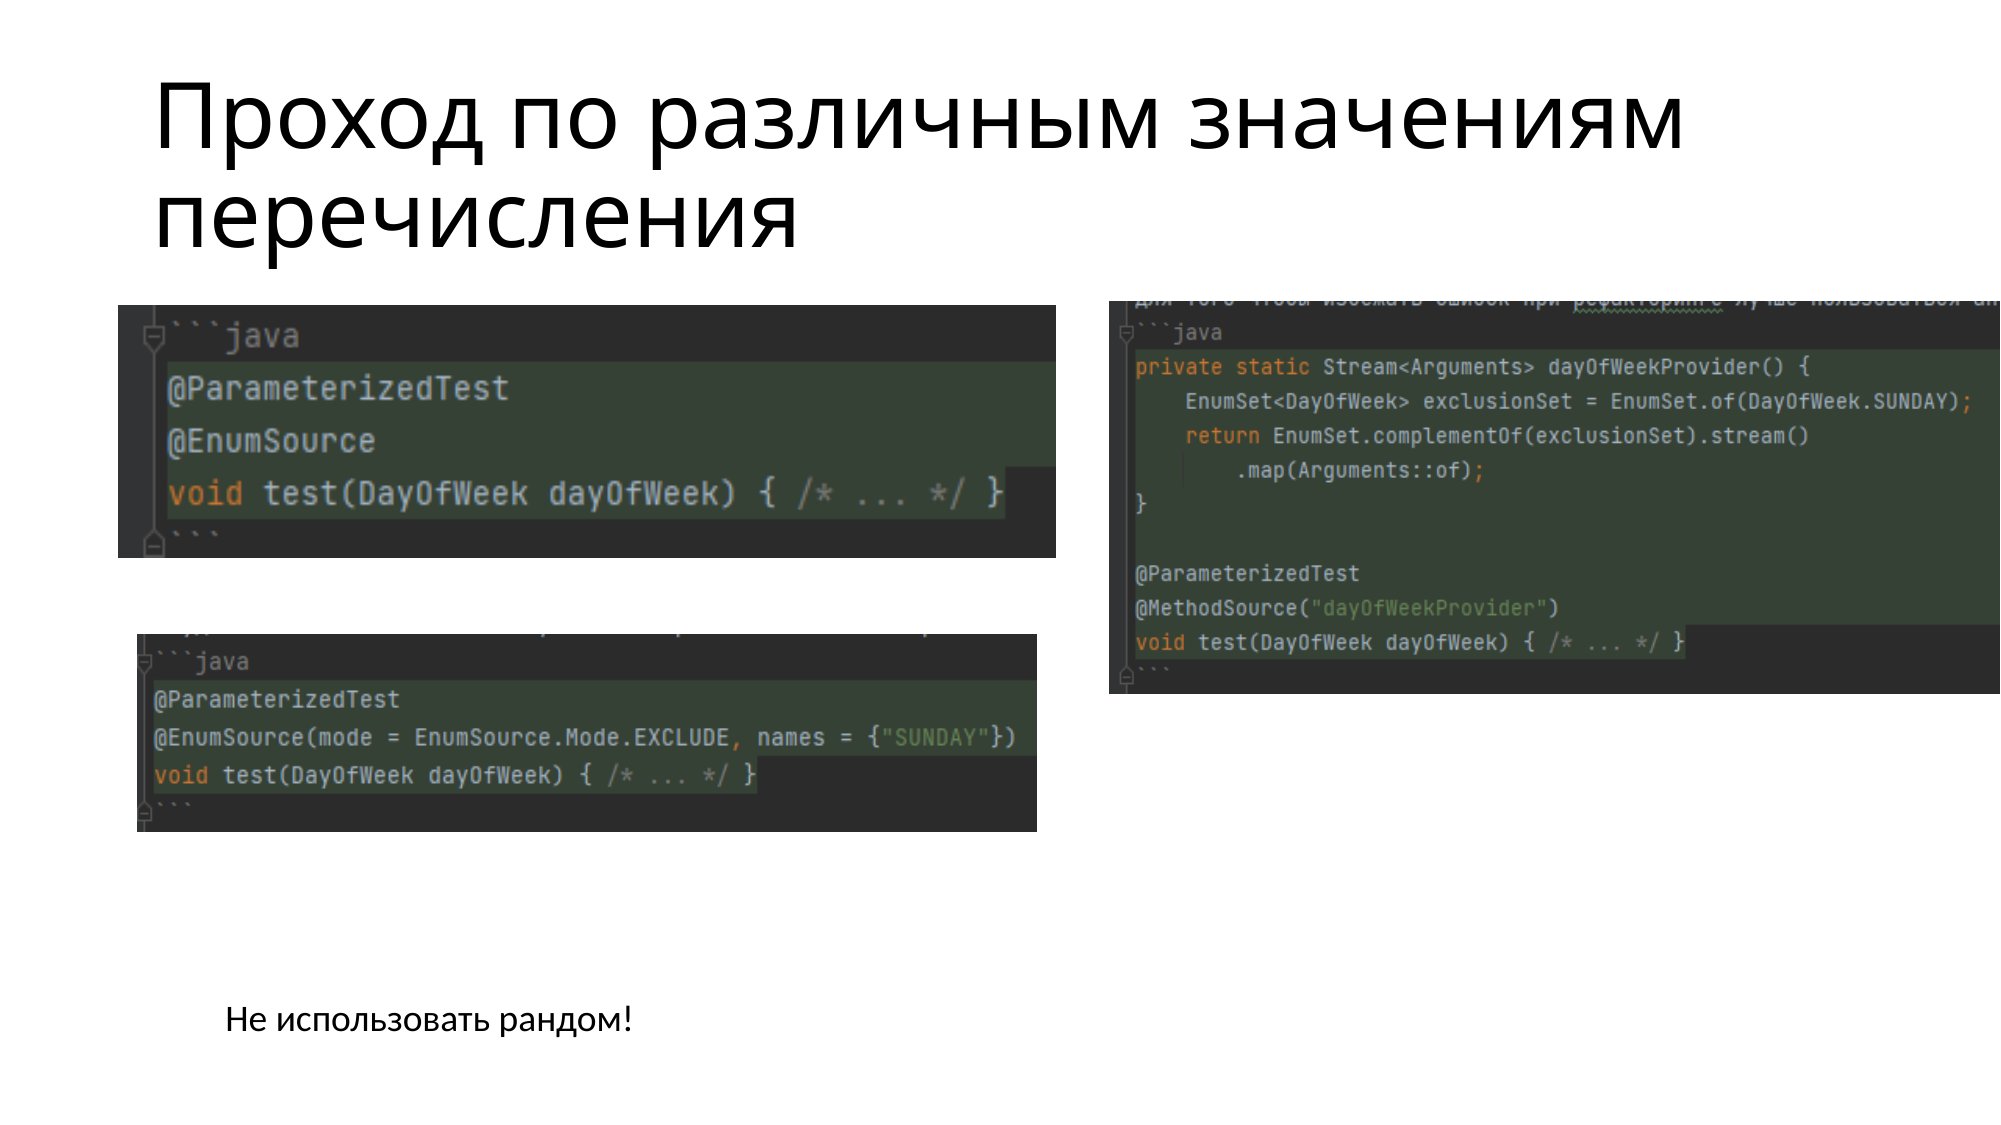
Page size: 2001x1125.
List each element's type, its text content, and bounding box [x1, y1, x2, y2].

picture [118, 305, 1056, 558]
title Проход по различным значениям перечисления [137, 59, 1863, 278]
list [137, 634, 1037, 832]
picture [1109, 301, 2000, 694]
text_box Не использовать рандом! [210, 986, 650, 1047]
